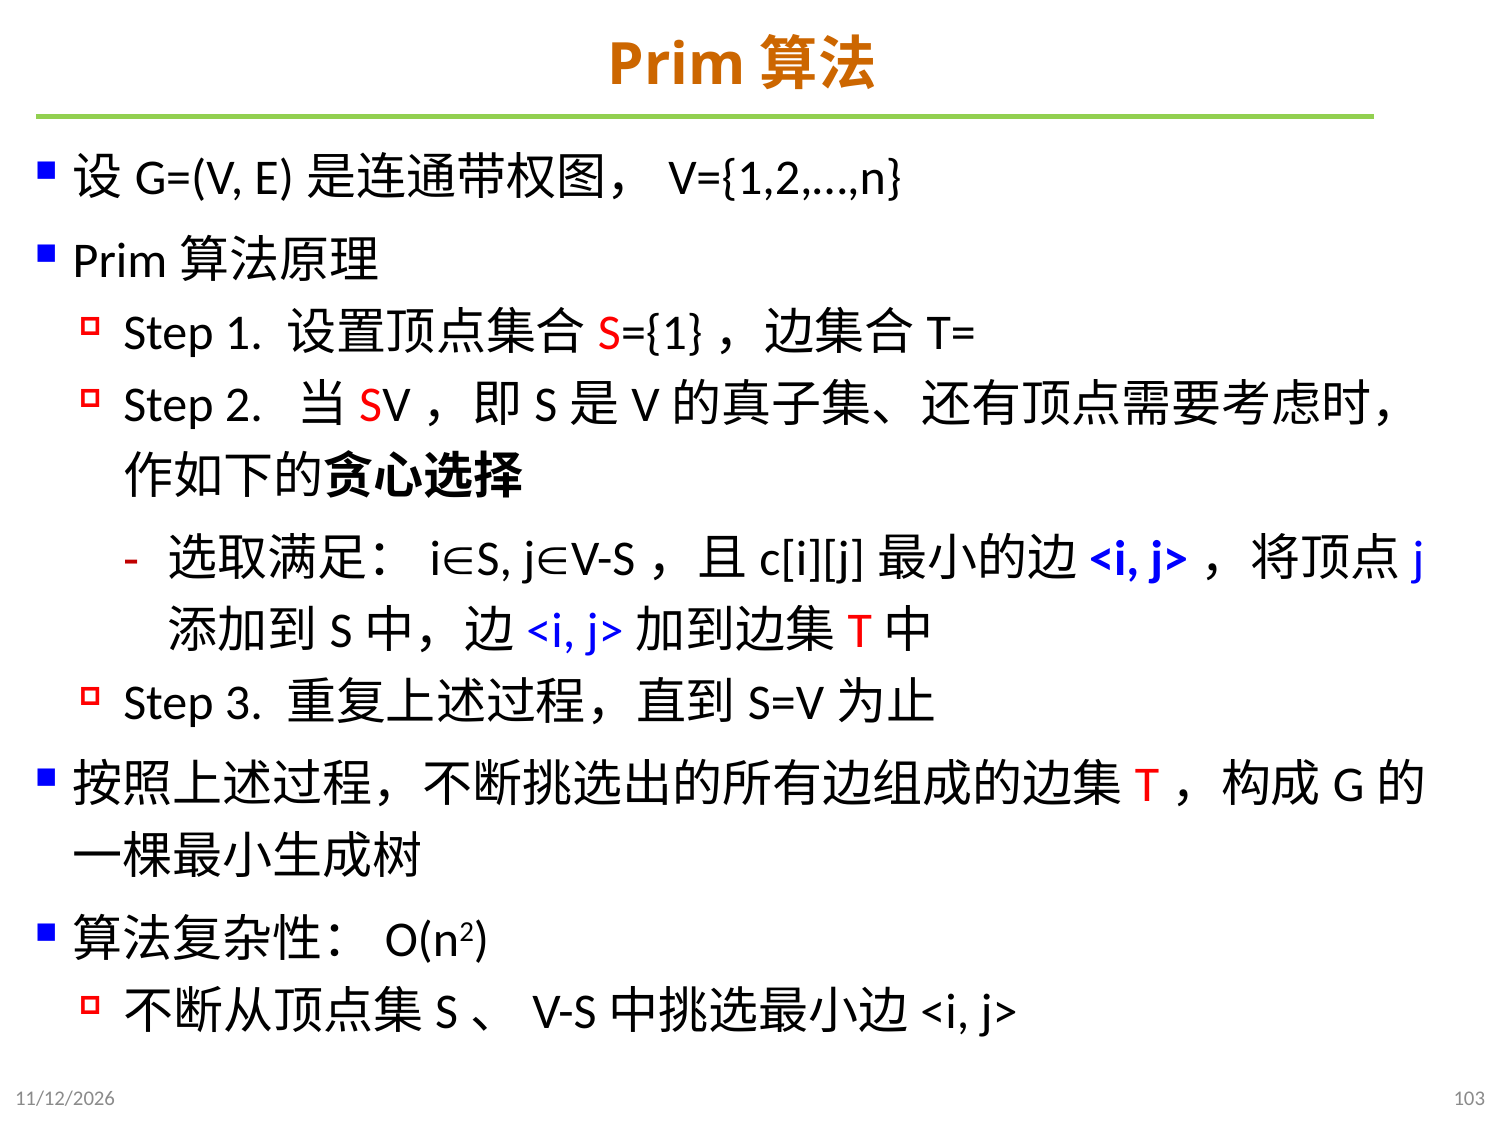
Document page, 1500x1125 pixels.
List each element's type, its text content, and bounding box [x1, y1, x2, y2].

title Prim算法 [95, 14, 1390, 117]
slide_number 103 [1162, 1071, 1500, 1123]
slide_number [0, 1071, 338, 1123]
